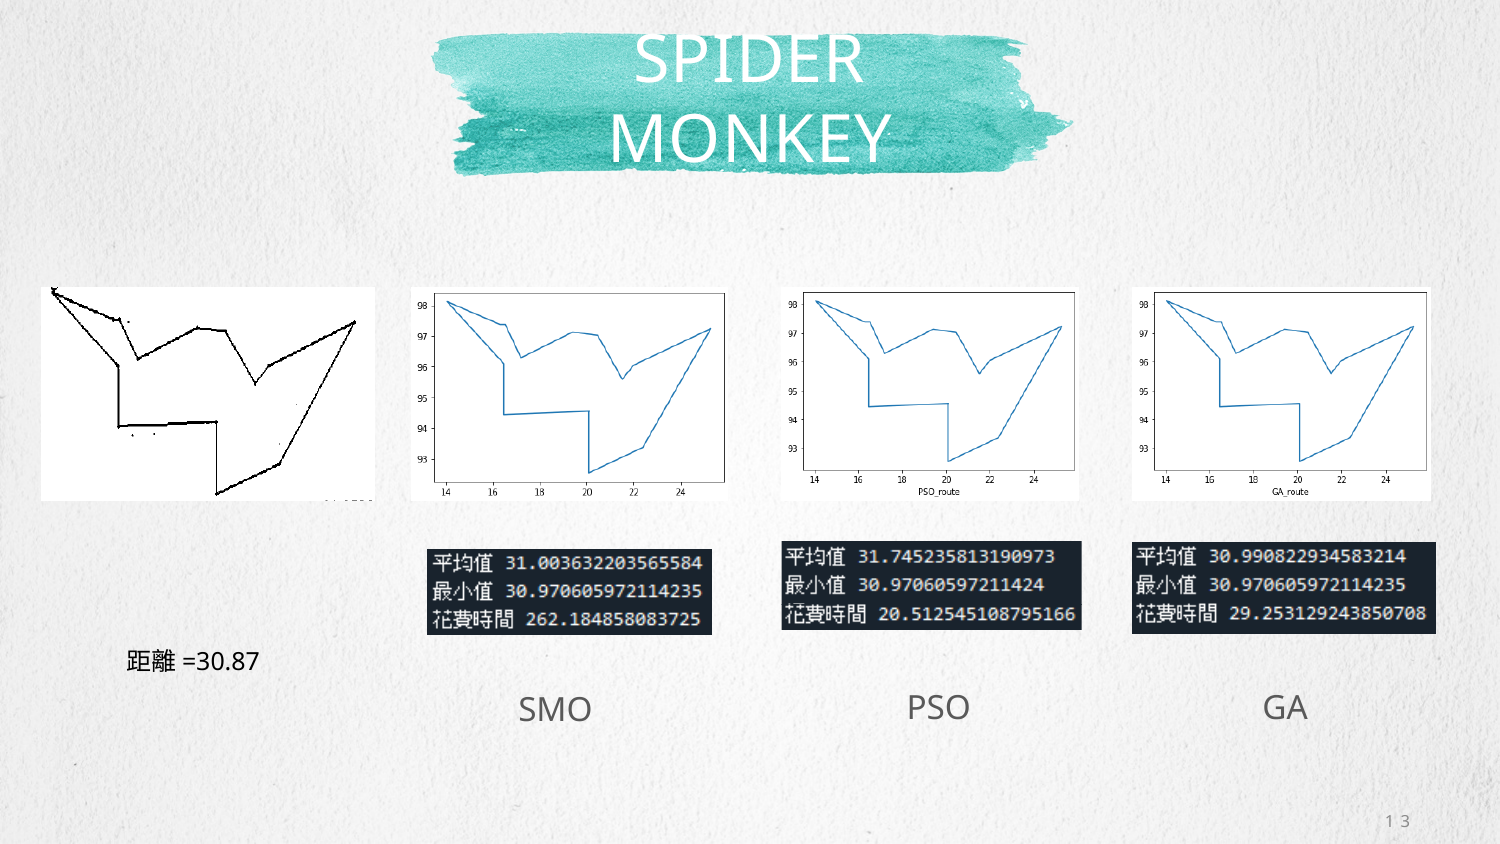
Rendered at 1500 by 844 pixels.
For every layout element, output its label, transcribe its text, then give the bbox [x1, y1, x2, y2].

picture [0, 0, 1500, 844]
text_box 距離=30.87 [89, 638, 297, 683]
text_box SMO [470, 680, 641, 731]
text_box PSO [853, 678, 1025, 729]
text_box GA [1199, 678, 1371, 729]
slide_number 13 [1074, 799, 1425, 844]
title Spider monkey [520, 37, 980, 154]
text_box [781, 541, 1082, 630]
